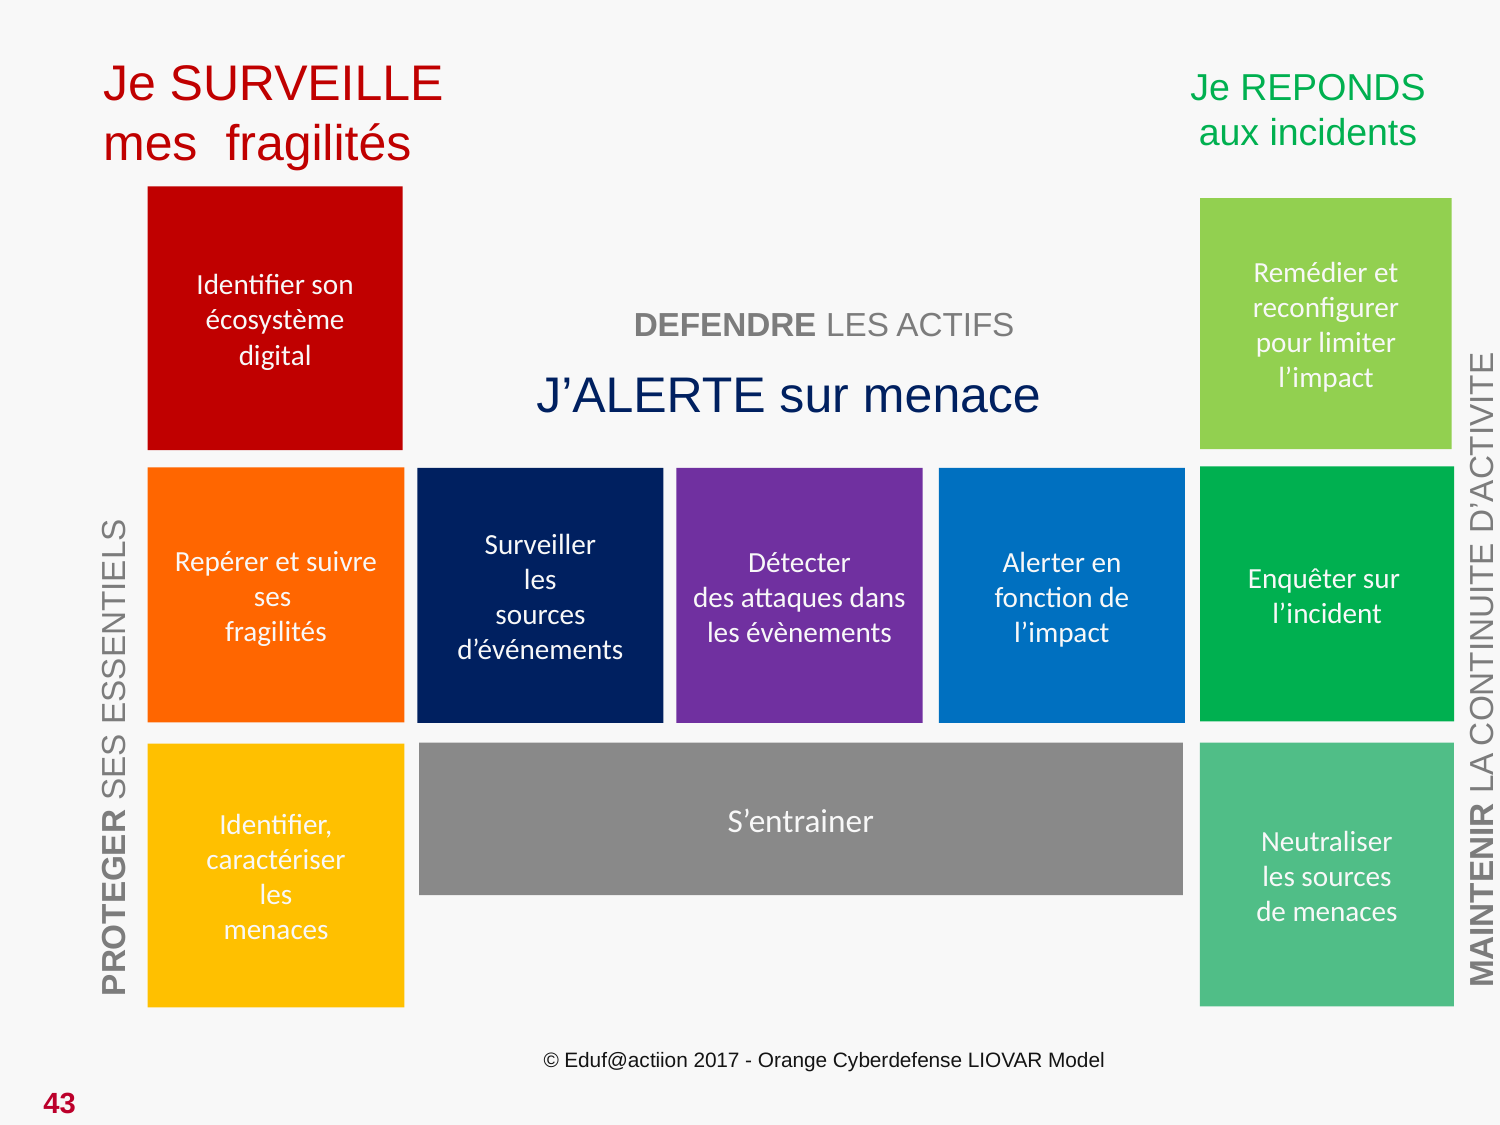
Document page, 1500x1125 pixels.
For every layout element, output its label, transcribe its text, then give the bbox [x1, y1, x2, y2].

text_box J’ALERTE sur menace [525, 356, 1053, 429]
text_box DEFENDRE LES ACTIFS [622, 297, 1027, 349]
text_box MAINTENIR LA CONTINUITE D’ACTIVITE [1459, 340, 1500, 1000]
text_box S’entrainer [417, 740, 1185, 897]
text_box © Eduf@actiion 2017 - Orange Cyberdefense LIOVAR Model [543, 1046, 1105, 1072]
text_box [417, 467, 1186, 724]
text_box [147, 186, 405, 1008]
text_box Je REPONDS aux incidents [1179, 57, 1438, 159]
text_box Je SURVEILLE mes fragilités [91, 45, 470, 177]
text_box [1199, 197, 1455, 1007]
text_box PROTEGER SES ESSENTIELS [86, 507, 138, 1008]
